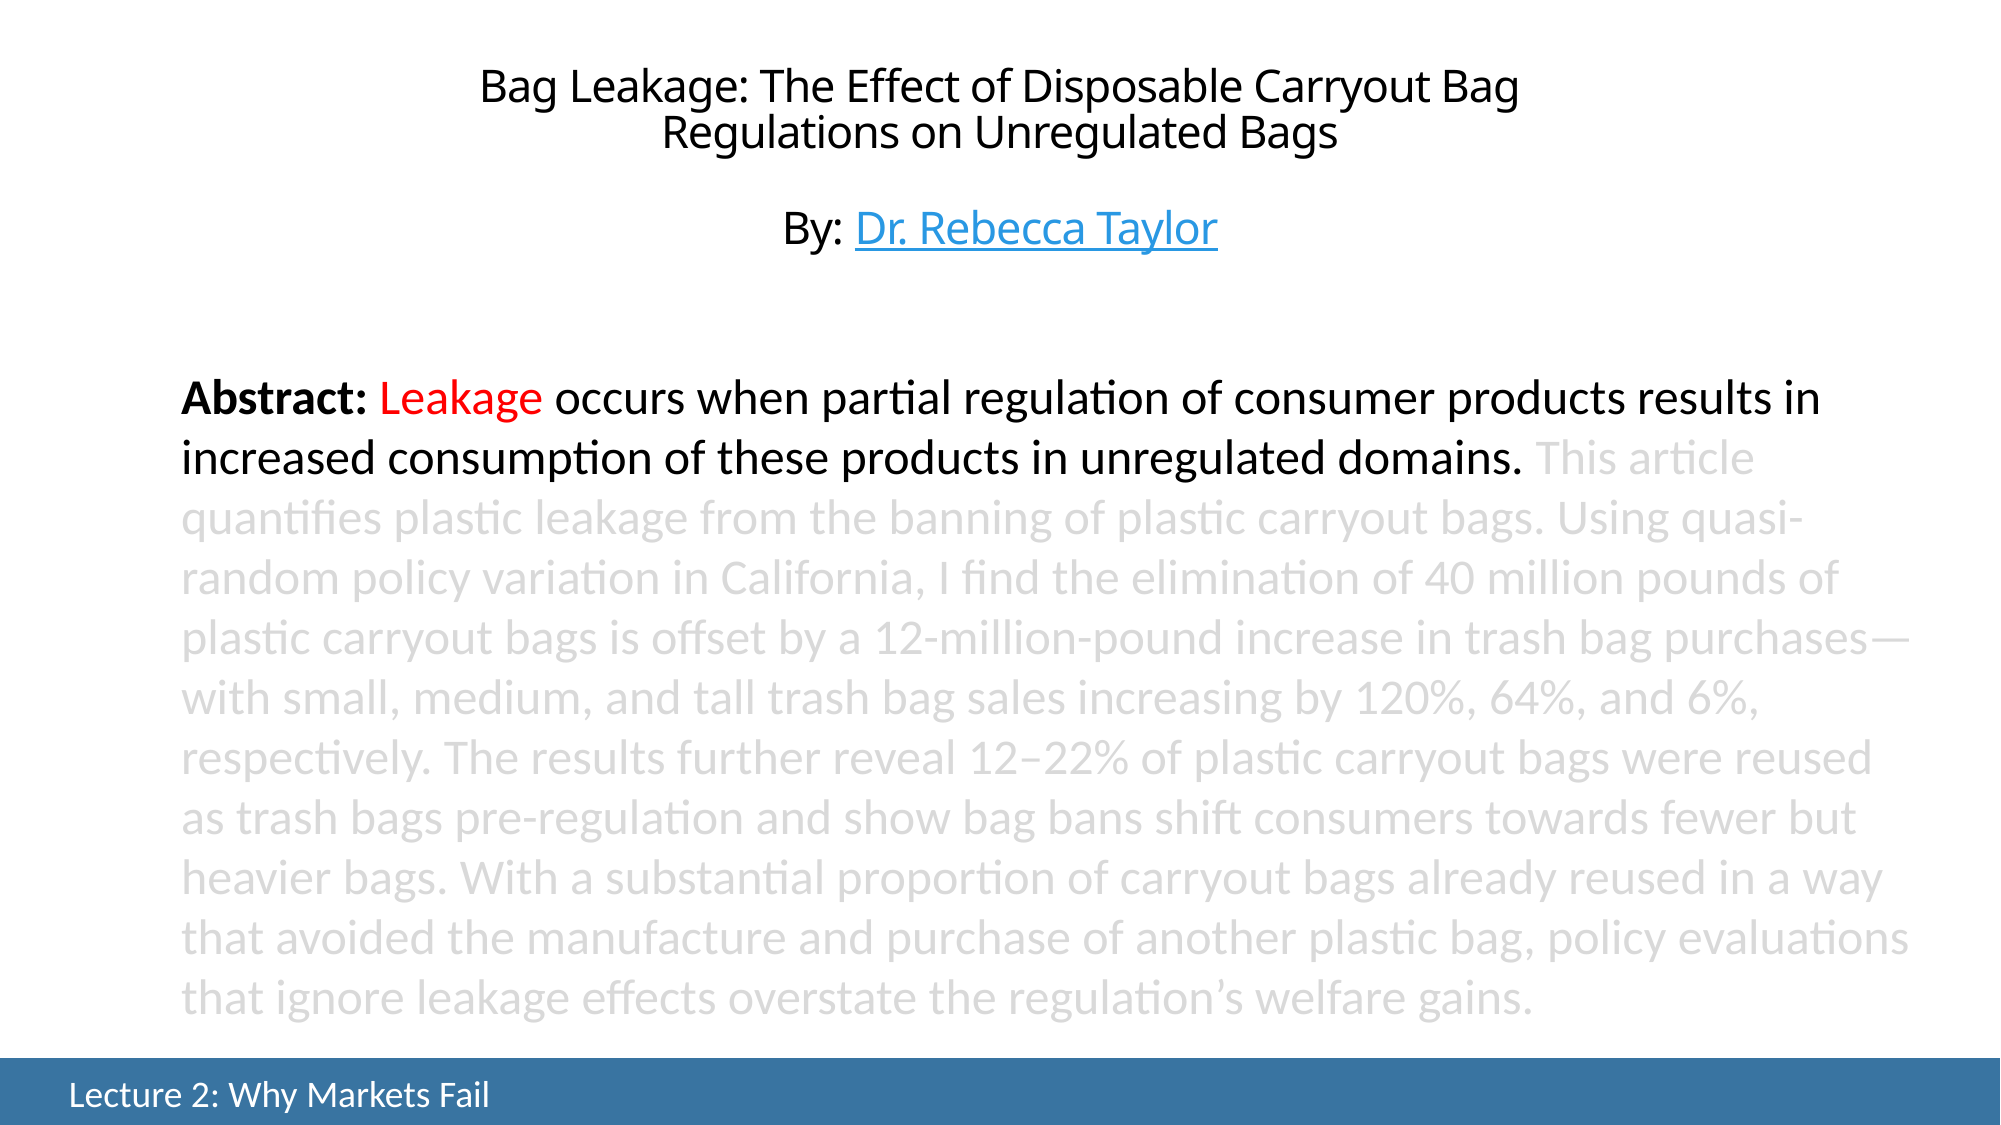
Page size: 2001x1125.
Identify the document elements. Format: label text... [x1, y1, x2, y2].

text_box Abstract: Leakage occurs when partial regulation of consumer products results in increased consumption of these products in unregulated domains. This article quantifies plastic leakage from the banning of plastic carryout bags. Using quasi-random policy variation in California, I find the elimination of 40 million pounds of plastic carryout bags is offset by a 12-million-pound increase in trash bag purchases—with small, medium, and tall trash bag sales increasing by 120%, 64%, and 6%, respectively. The results further reveal 12–22% of plastic carryout bags were reused as trash bags pre-regulation and show bag bans shift consumers towards fewer but heavier bags. With a substantial proportion of carryout bags already reused in a way that avoided the manufacture and purchase of another plastic bag, policy evaluations that ignore leakage effects overstate the regulation’s welfare gains. [91, 307, 1937, 1033]
text_box Bag Leakage: The Effect of Disposable Carryout Bag Regulations on Unregulated Bags By: Dr. Rebecca Taylor [374, 56, 1625, 263]
